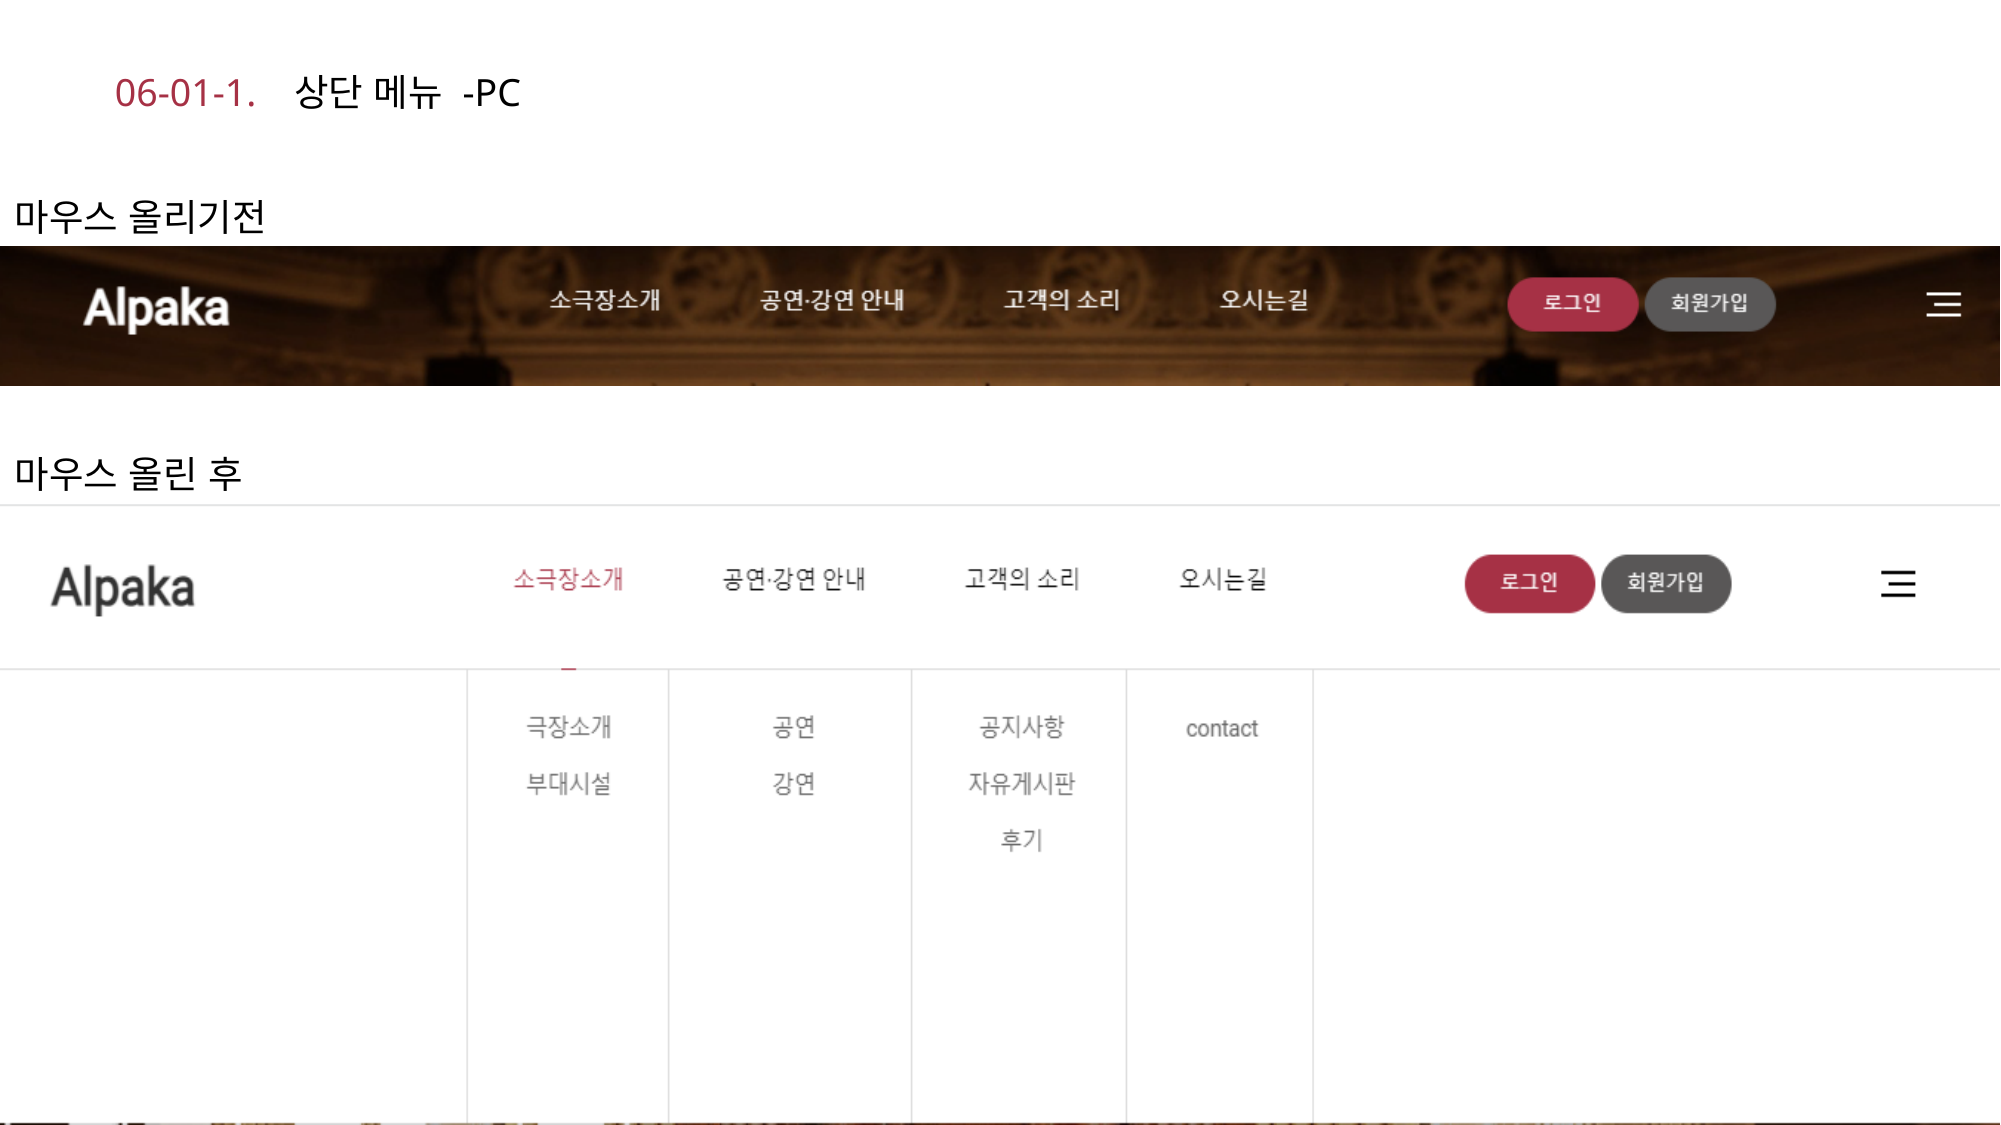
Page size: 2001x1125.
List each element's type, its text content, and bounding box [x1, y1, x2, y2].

picture [0, 246, 2000, 386]
picture [0, 502, 2000, 1125]
text_box 06-01-1. 상단 메뉴 -PC [99, 45, 1904, 139]
text_box 마우스 올리기전 [0, 186, 457, 243]
text_box 마우스 올린 후 [0, 443, 457, 500]
